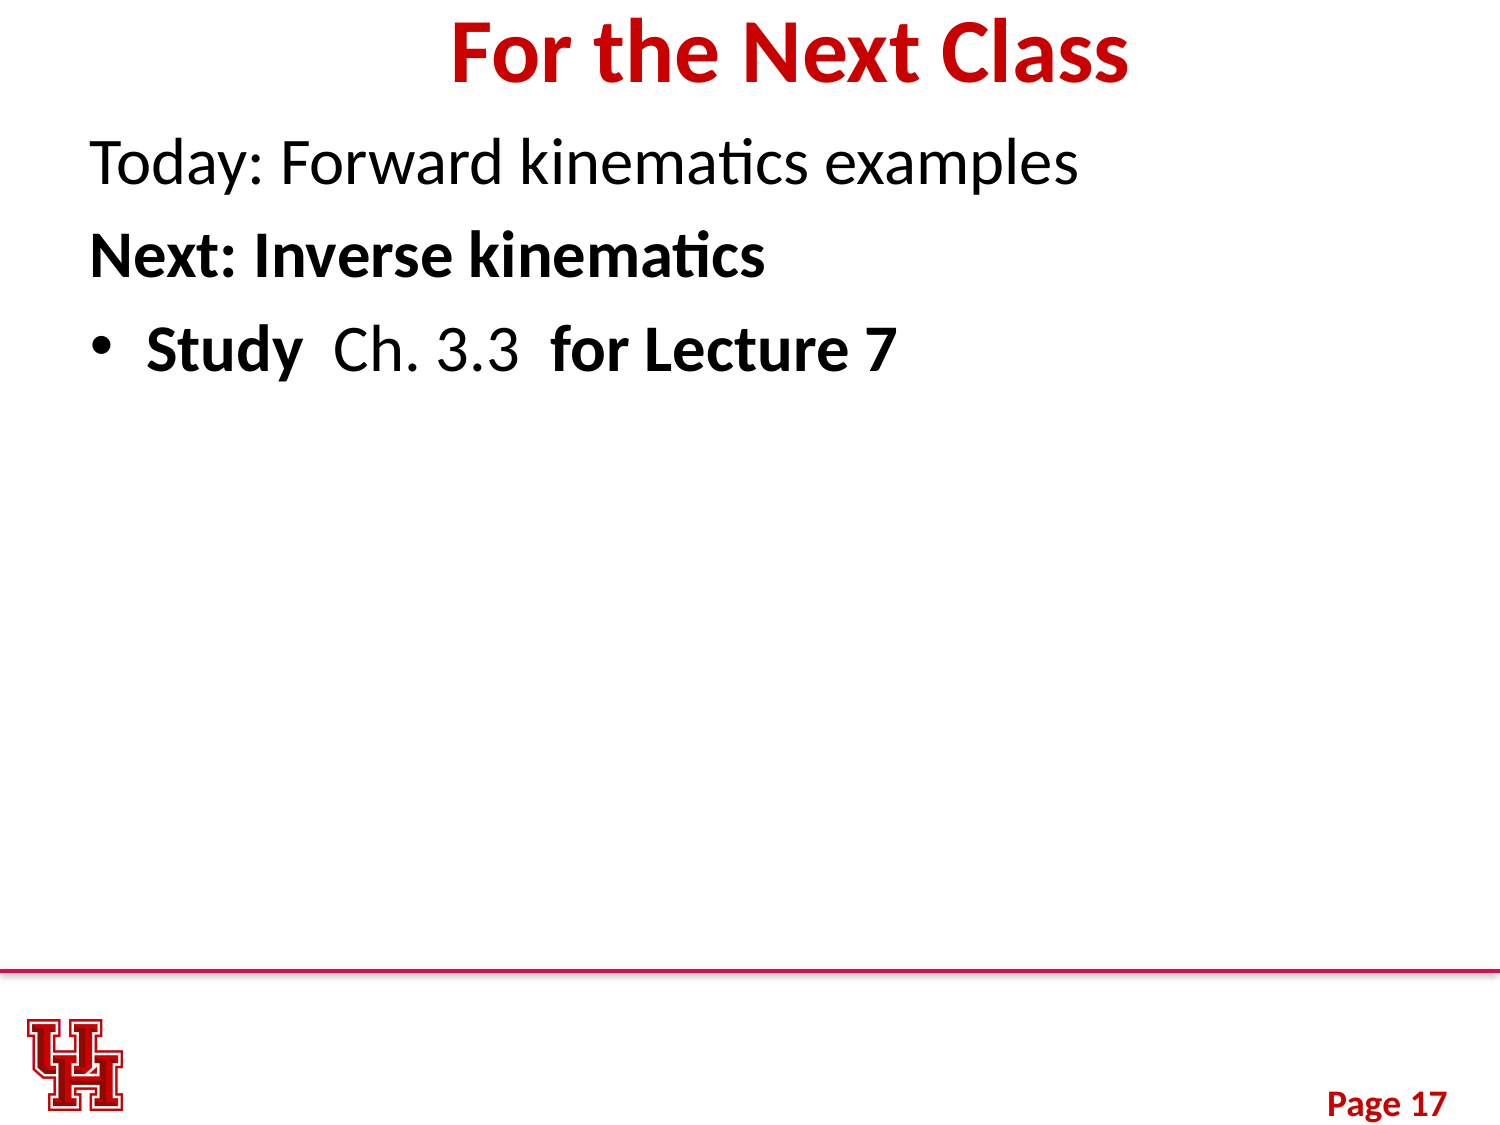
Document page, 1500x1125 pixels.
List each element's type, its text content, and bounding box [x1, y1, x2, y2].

slide_number Page 17 [1312, 1071, 1500, 1125]
title For the Next Class [157, 0, 1425, 121]
list Today: Forward kinematics examples Next: Inverse kinematics Study Ch. 3.3 for Lecture 7 [75, 110, 1425, 971]
picture [27, 1019, 123, 1111]
